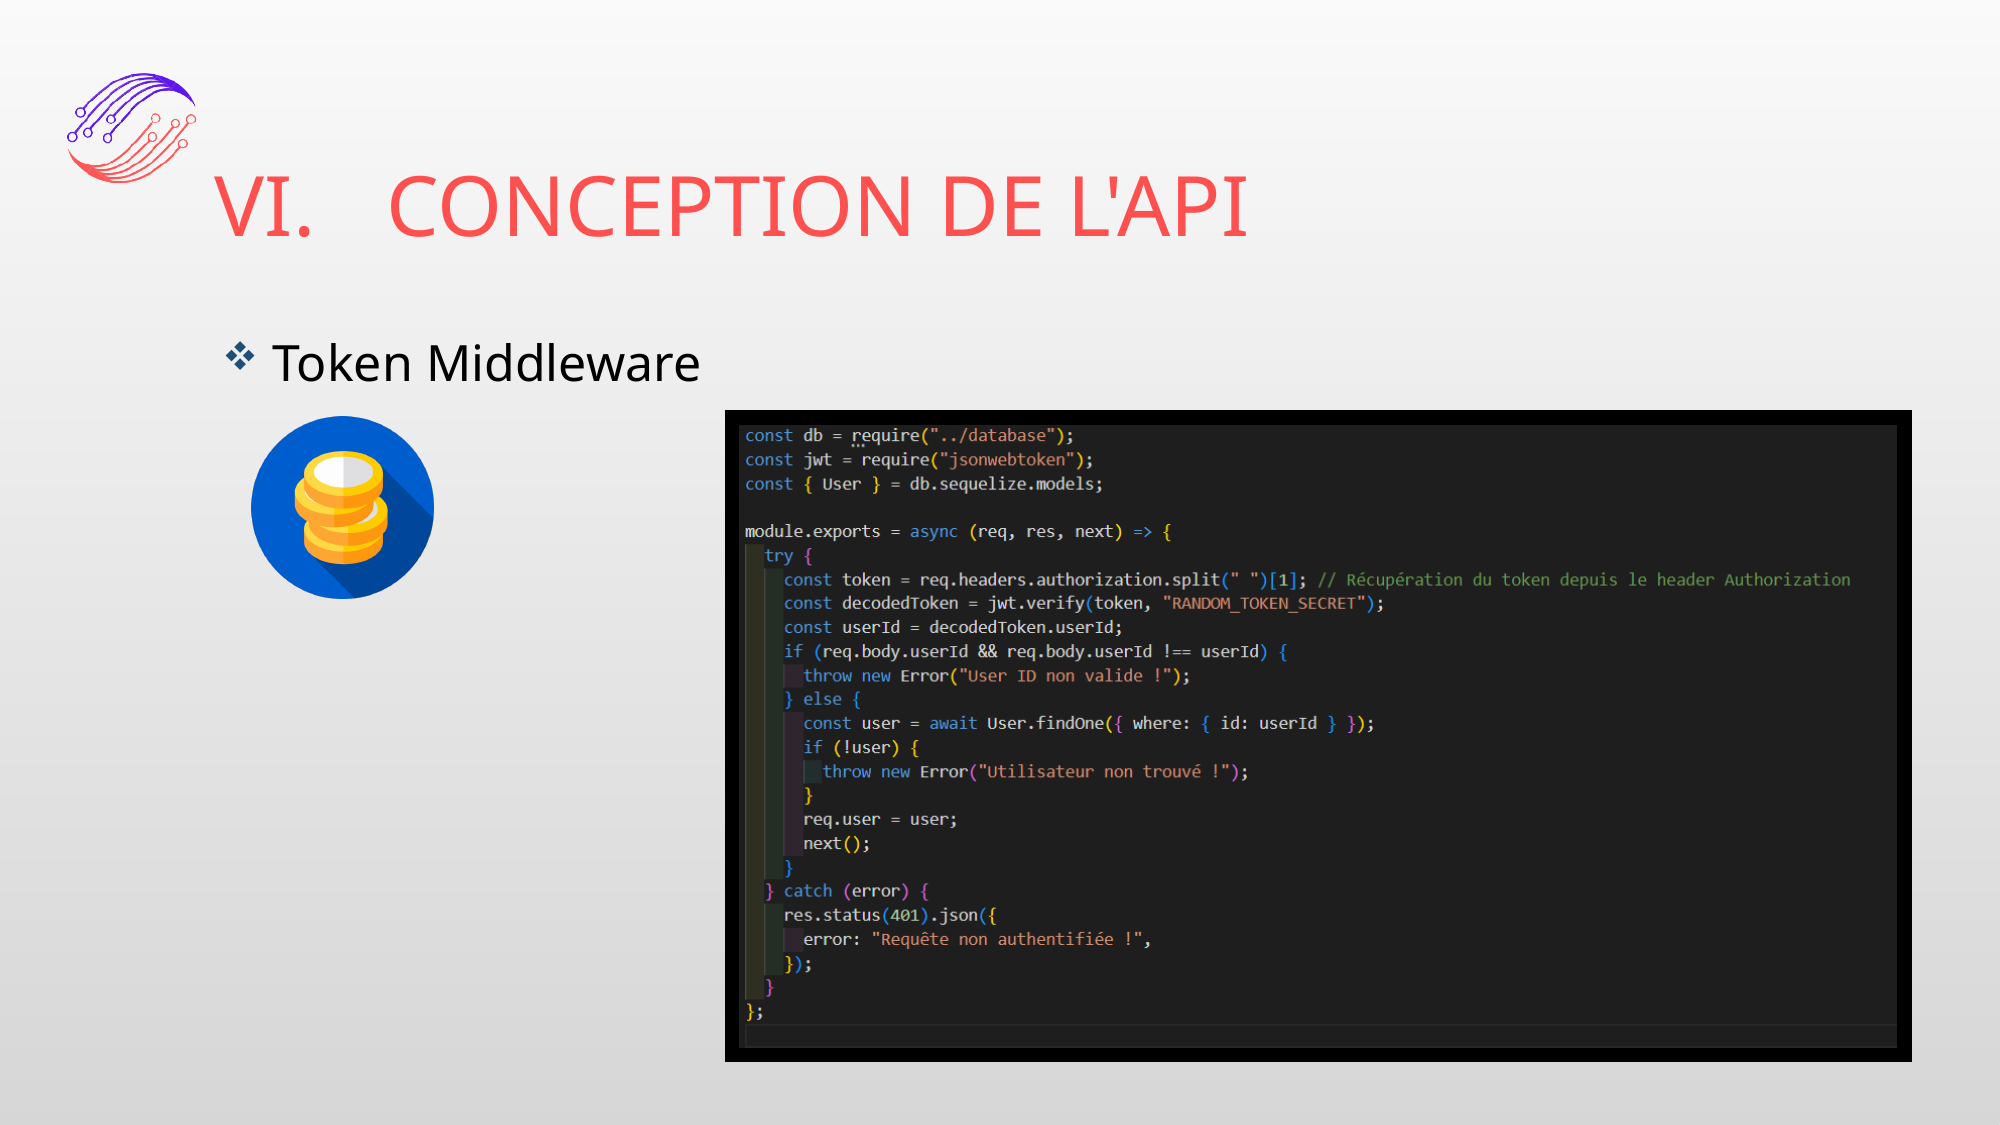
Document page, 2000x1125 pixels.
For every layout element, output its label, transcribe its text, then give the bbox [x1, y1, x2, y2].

list Token Middleware [199, 323, 1800, 542]
picture [251, 416, 434, 599]
picture [739, 424, 1898, 1048]
title VI. Conception de l'api [370, 45, 1800, 263]
picture [0, 0, 370, 393]
